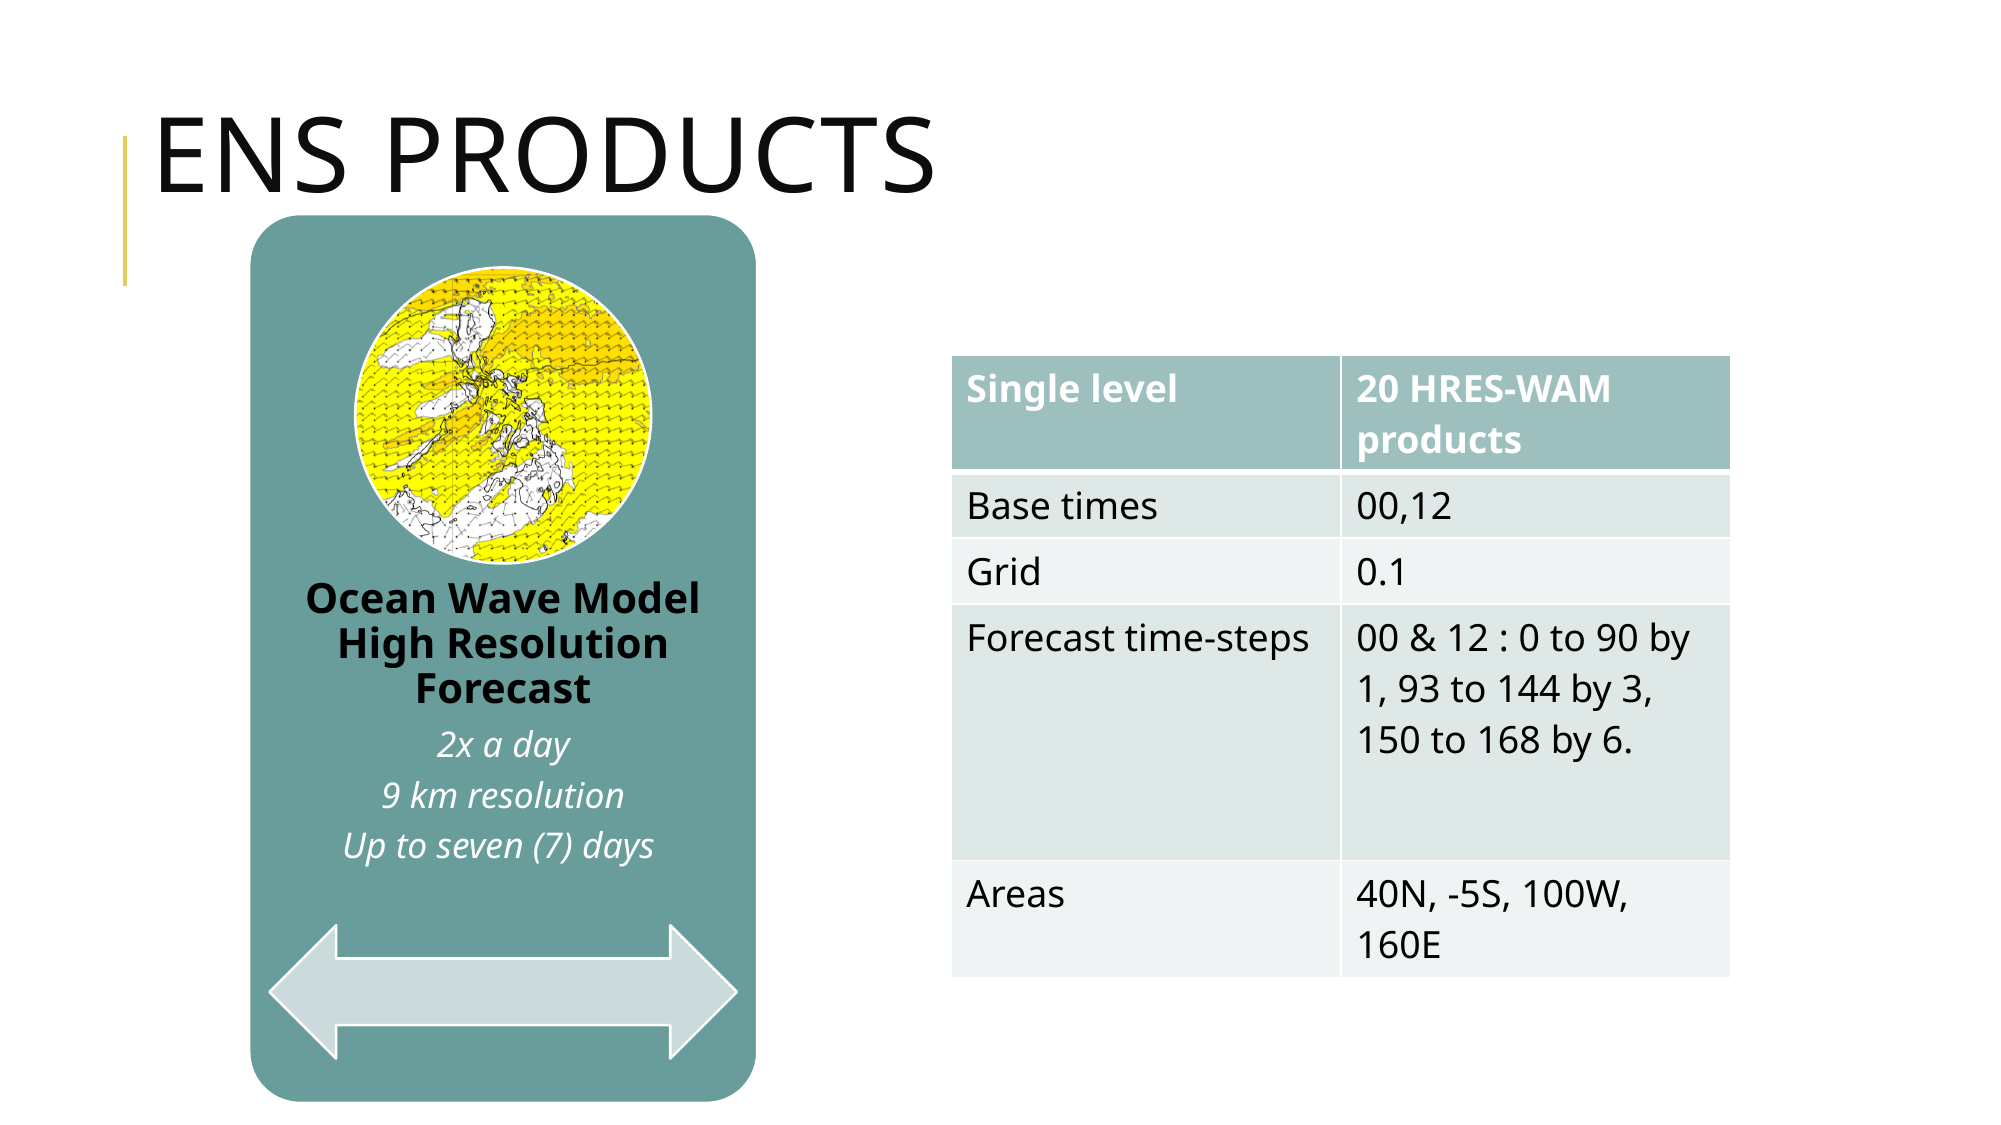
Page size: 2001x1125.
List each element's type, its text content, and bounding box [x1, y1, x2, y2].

table_header 20 HRES-WAM products [1342, 356, 1730, 469]
table_cell Areas [952, 861, 1340, 977]
table_header Single level [952, 356, 1340, 469]
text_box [248, 213, 758, 1104]
table_cell 0.1 [1342, 539, 1730, 603]
table_cell 00 & 12 : 0 to 90 by 1, 93 to 144 by 3, 150 to 168 by 6. [1342, 605, 1730, 860]
table_cell Base times [952, 475, 1340, 537]
table_cell Grid [952, 539, 1340, 603]
table_cell 40N, -5S, 100W, 160E [1342, 861, 1730, 977]
table_cell Forecast time-steps [952, 605, 1340, 860]
title ENS Products [136, 39, 1732, 286]
table_cell 00,12 [1342, 475, 1730, 537]
